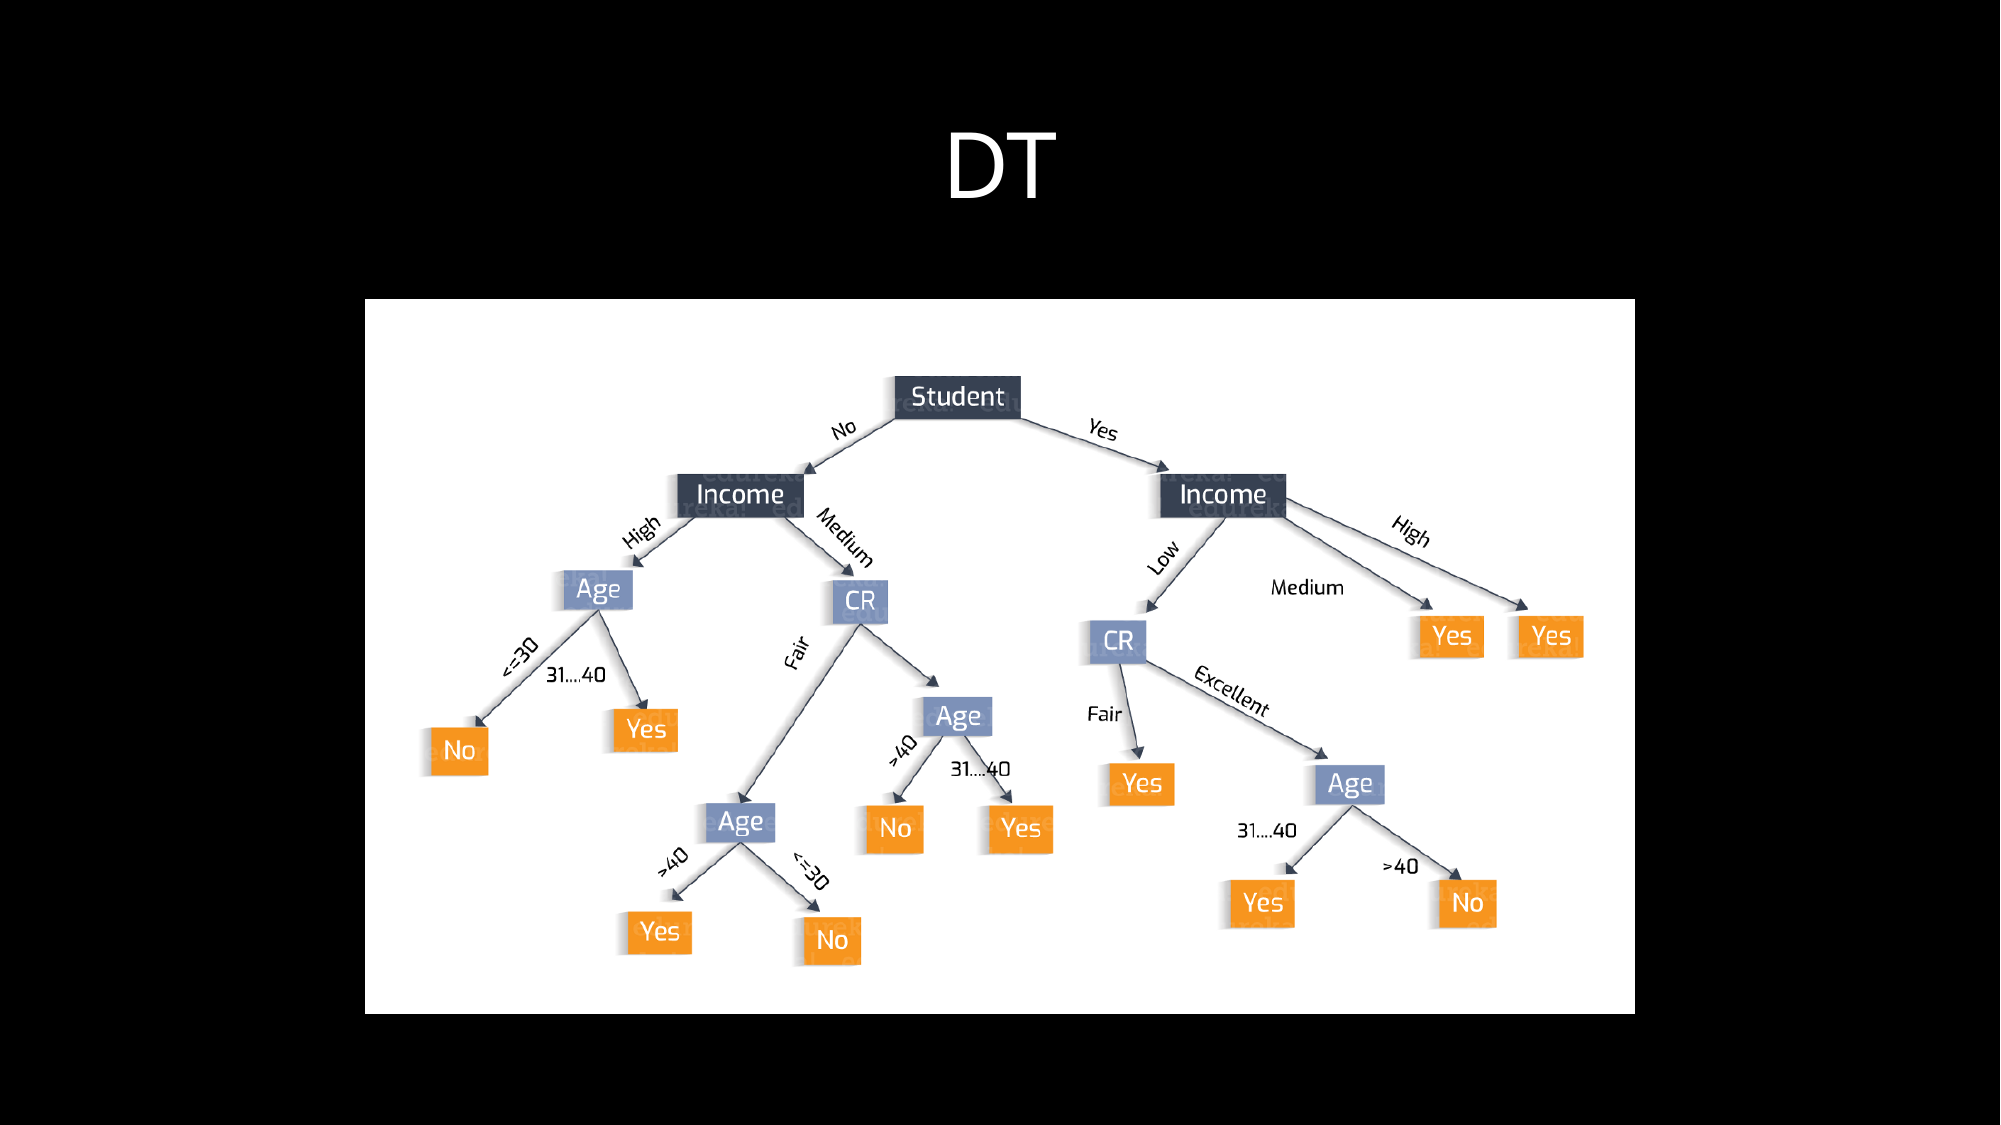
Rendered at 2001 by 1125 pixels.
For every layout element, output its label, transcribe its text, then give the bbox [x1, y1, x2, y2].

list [364, 299, 1635, 1014]
title DT [137, 59, 1863, 278]
